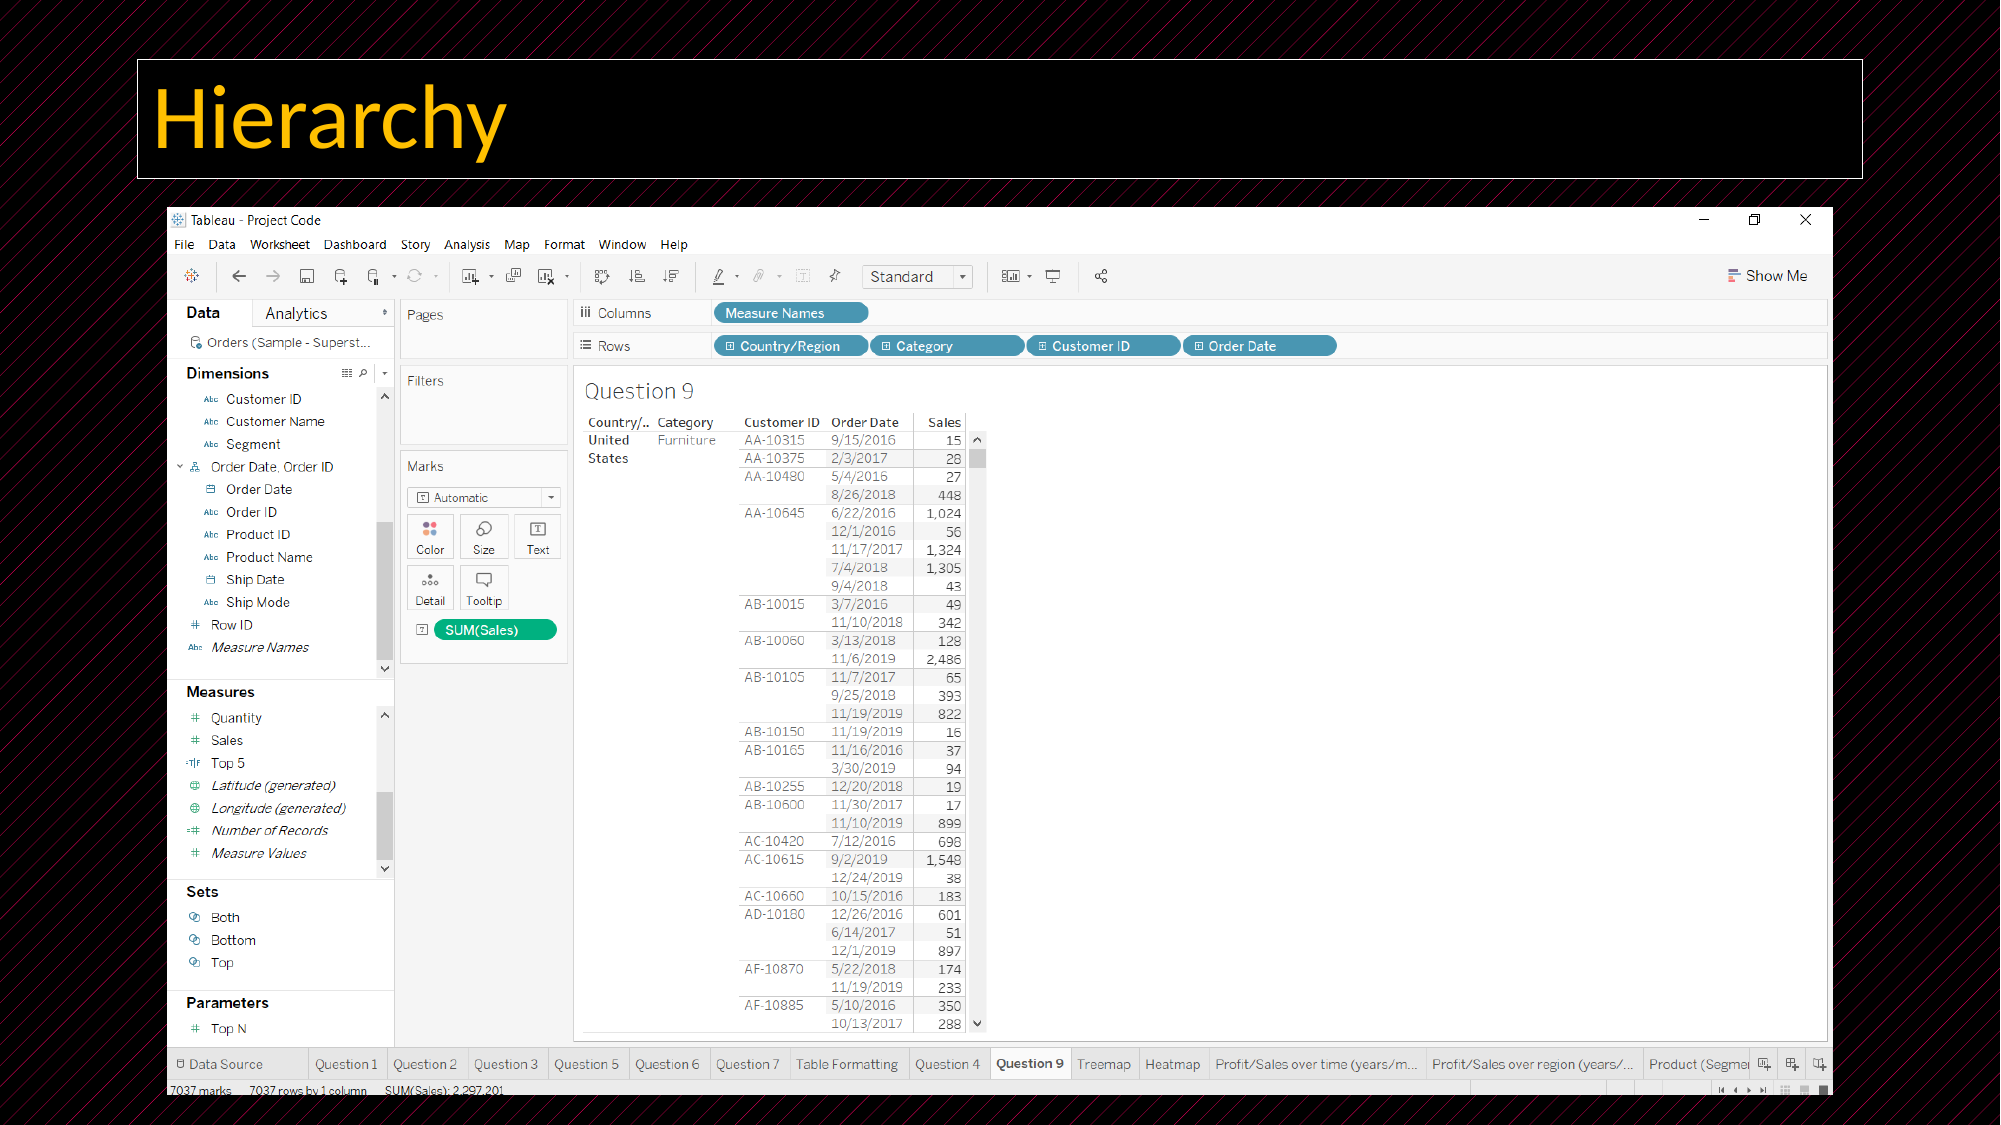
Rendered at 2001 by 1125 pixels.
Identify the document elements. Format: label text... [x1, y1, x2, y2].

picture [167, 207, 1833, 1095]
title Hierarchy [137, 59, 1863, 179]
